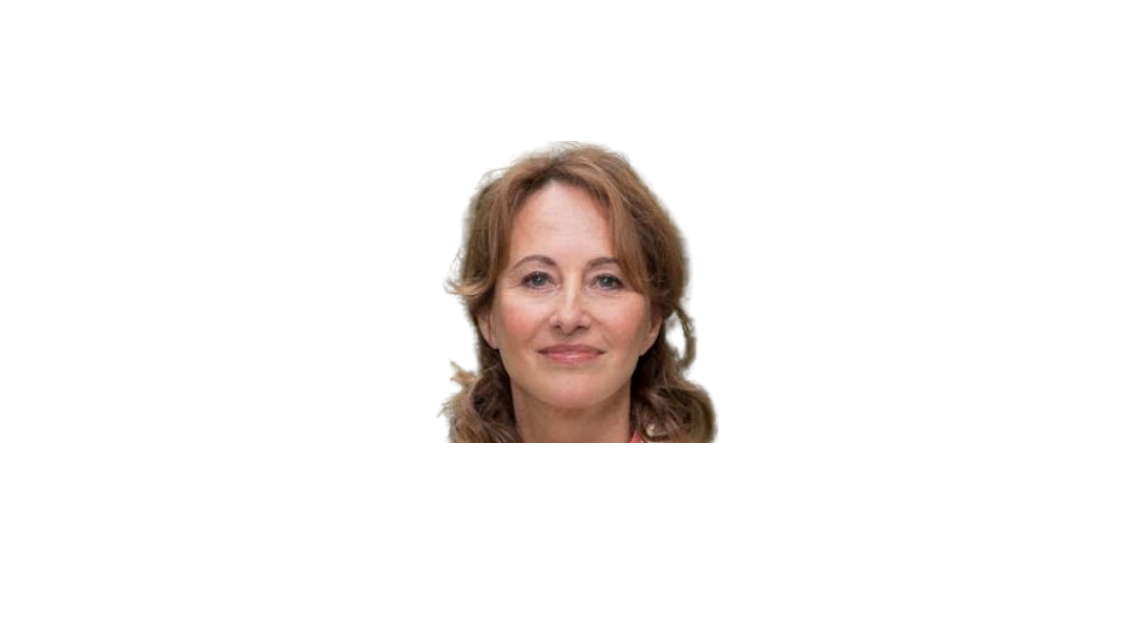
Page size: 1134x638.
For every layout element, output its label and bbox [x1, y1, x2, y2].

picture [415, 141, 719, 443]
